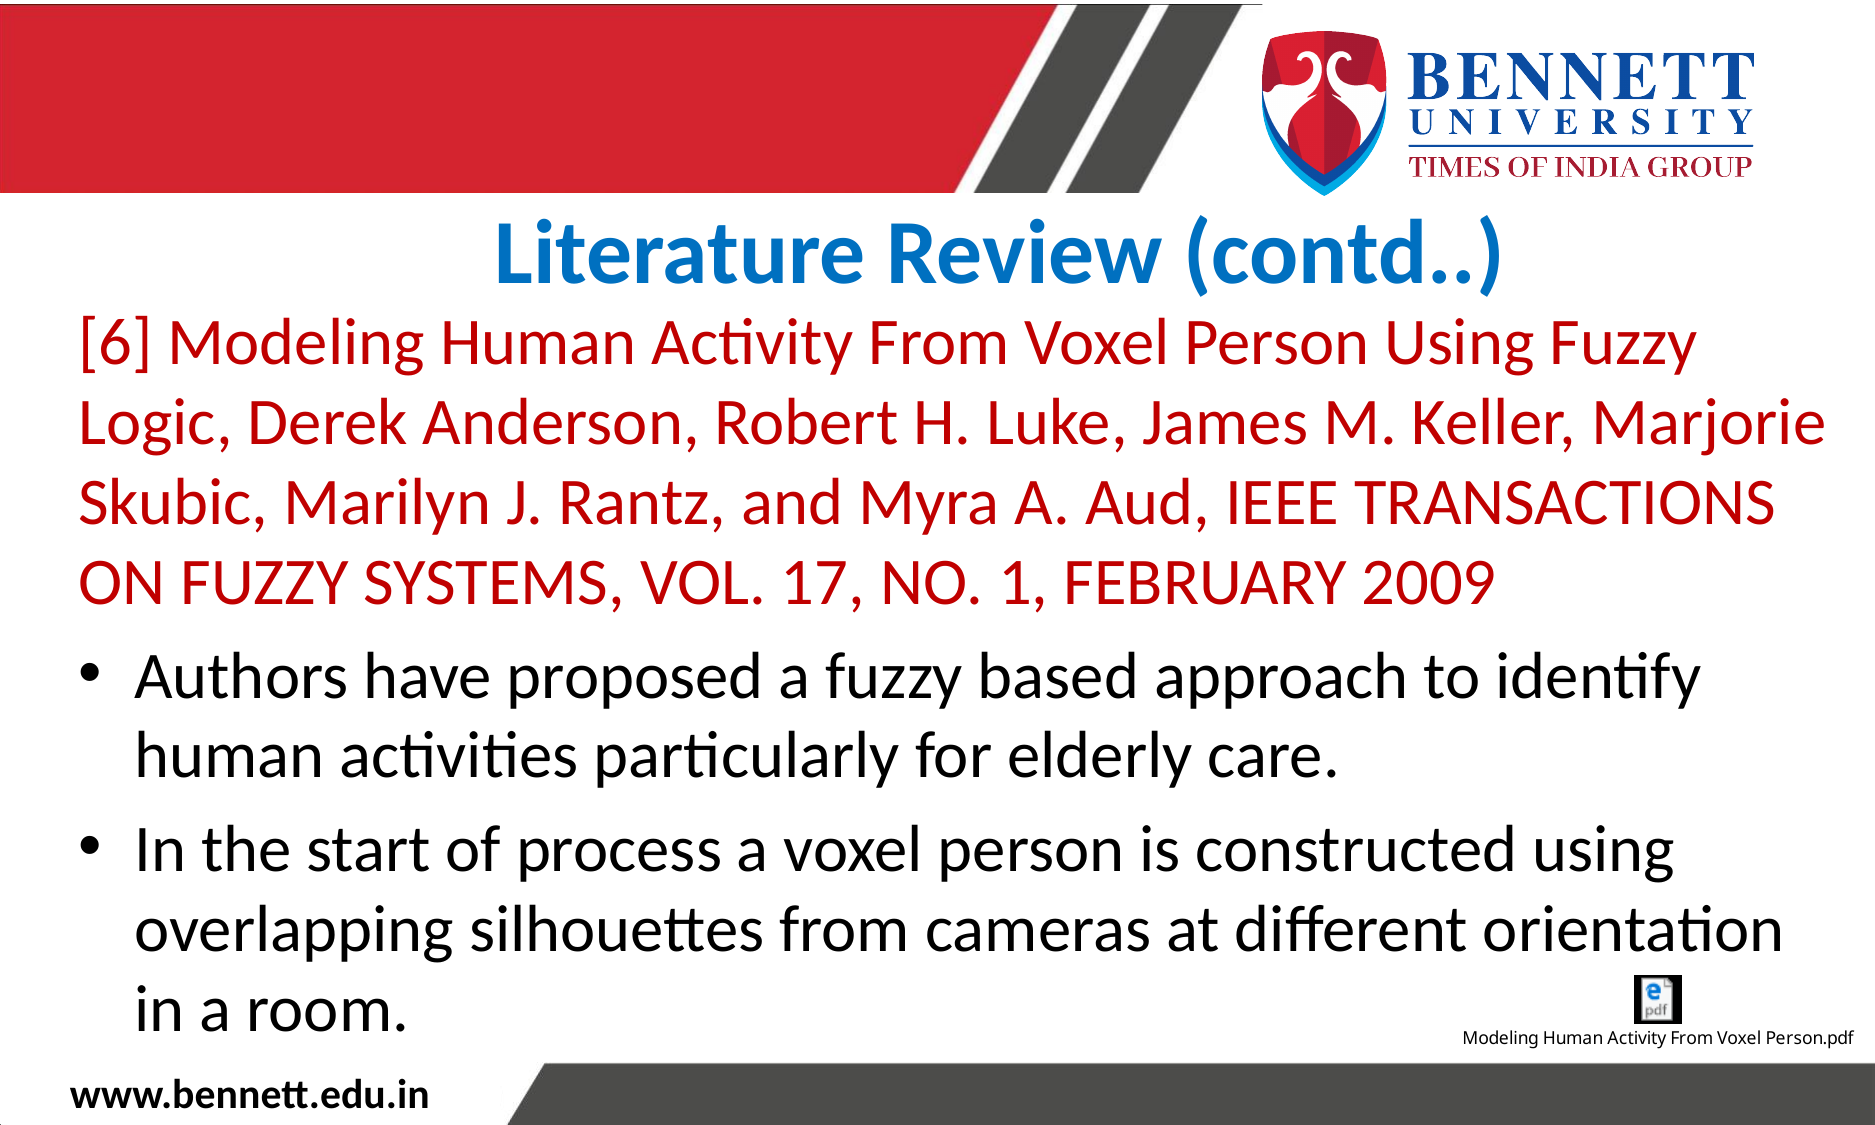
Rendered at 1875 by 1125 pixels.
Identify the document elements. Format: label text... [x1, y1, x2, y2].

text_box Literature Review (contd..) [137, 184, 1863, 290]
text_box [6] Modeling Human Activity From Voxel Person Using Fuzzy Logic, Derek Anderson, Robert H. Luke, James M. Keller, Marjorie Skubic, Marilyn J. Rantz, and Myra A. Aud, IEEE TRANSACTIONS ON FUZZY SYSTEMS, VOL. 17, NO. 1, FEBRUARY 2009 Authors have proposed a fuzzy based approach to identify human activities particularly for elderly care. In the start of process a voxel person is constructed using overlapping silhouettes from cameras at different orientation in a room. [63, 290, 1863, 1035]
picture [0, 4, 1754, 193]
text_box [1421, 975, 1875, 1056]
picture [500, 1062, 1875, 1125]
